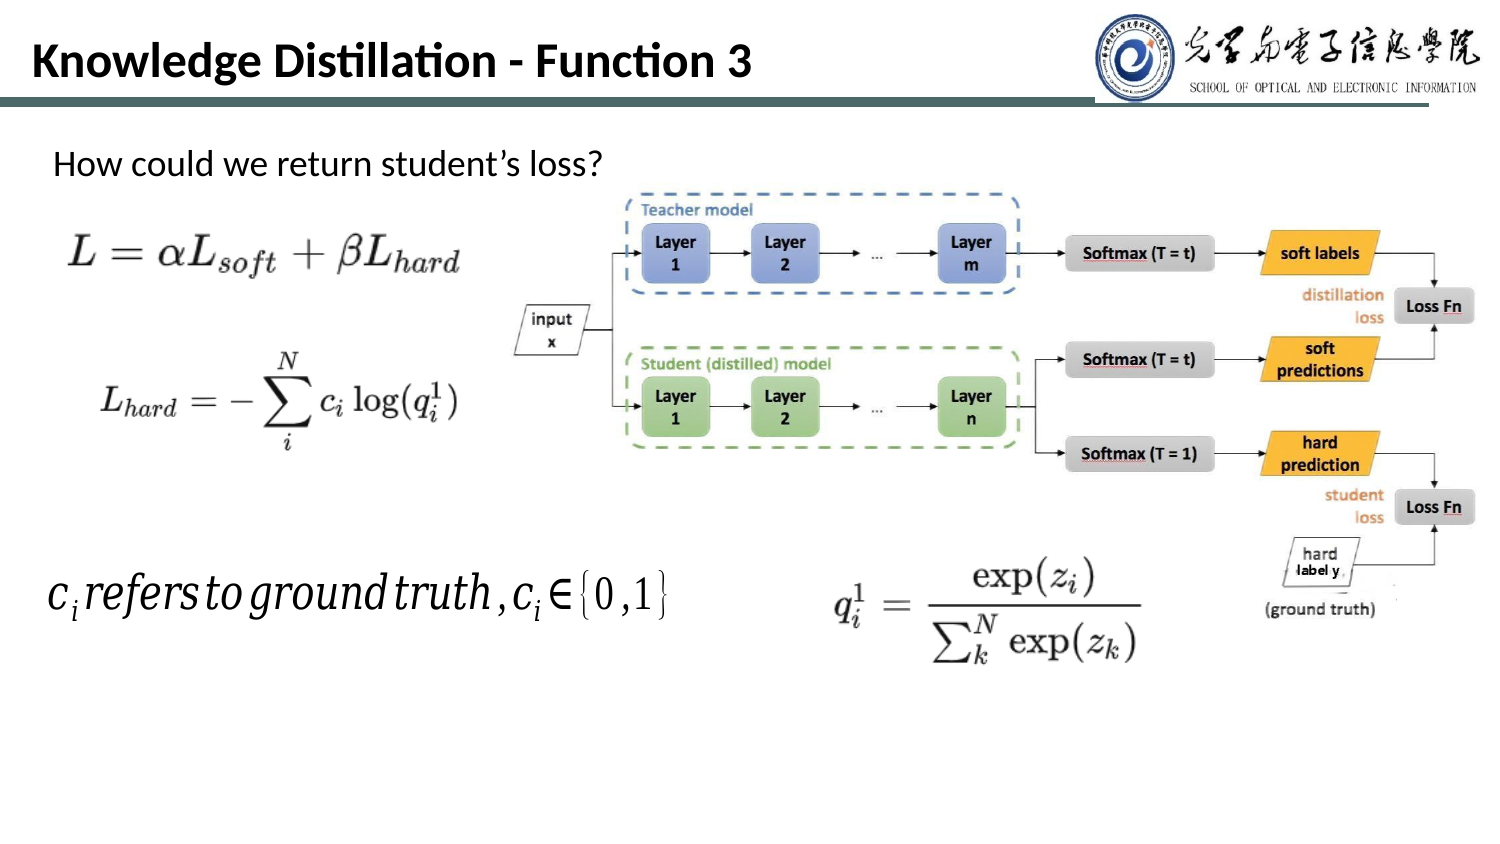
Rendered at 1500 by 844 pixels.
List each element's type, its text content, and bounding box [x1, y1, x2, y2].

text_box Knowledge Distillation - Function 3 [17, 20, 977, 96]
picture [0, 183, 1483, 696]
picture [1095, 14, 1483, 103]
text_box How could we return student’s loss? [38, 131, 620, 183]
